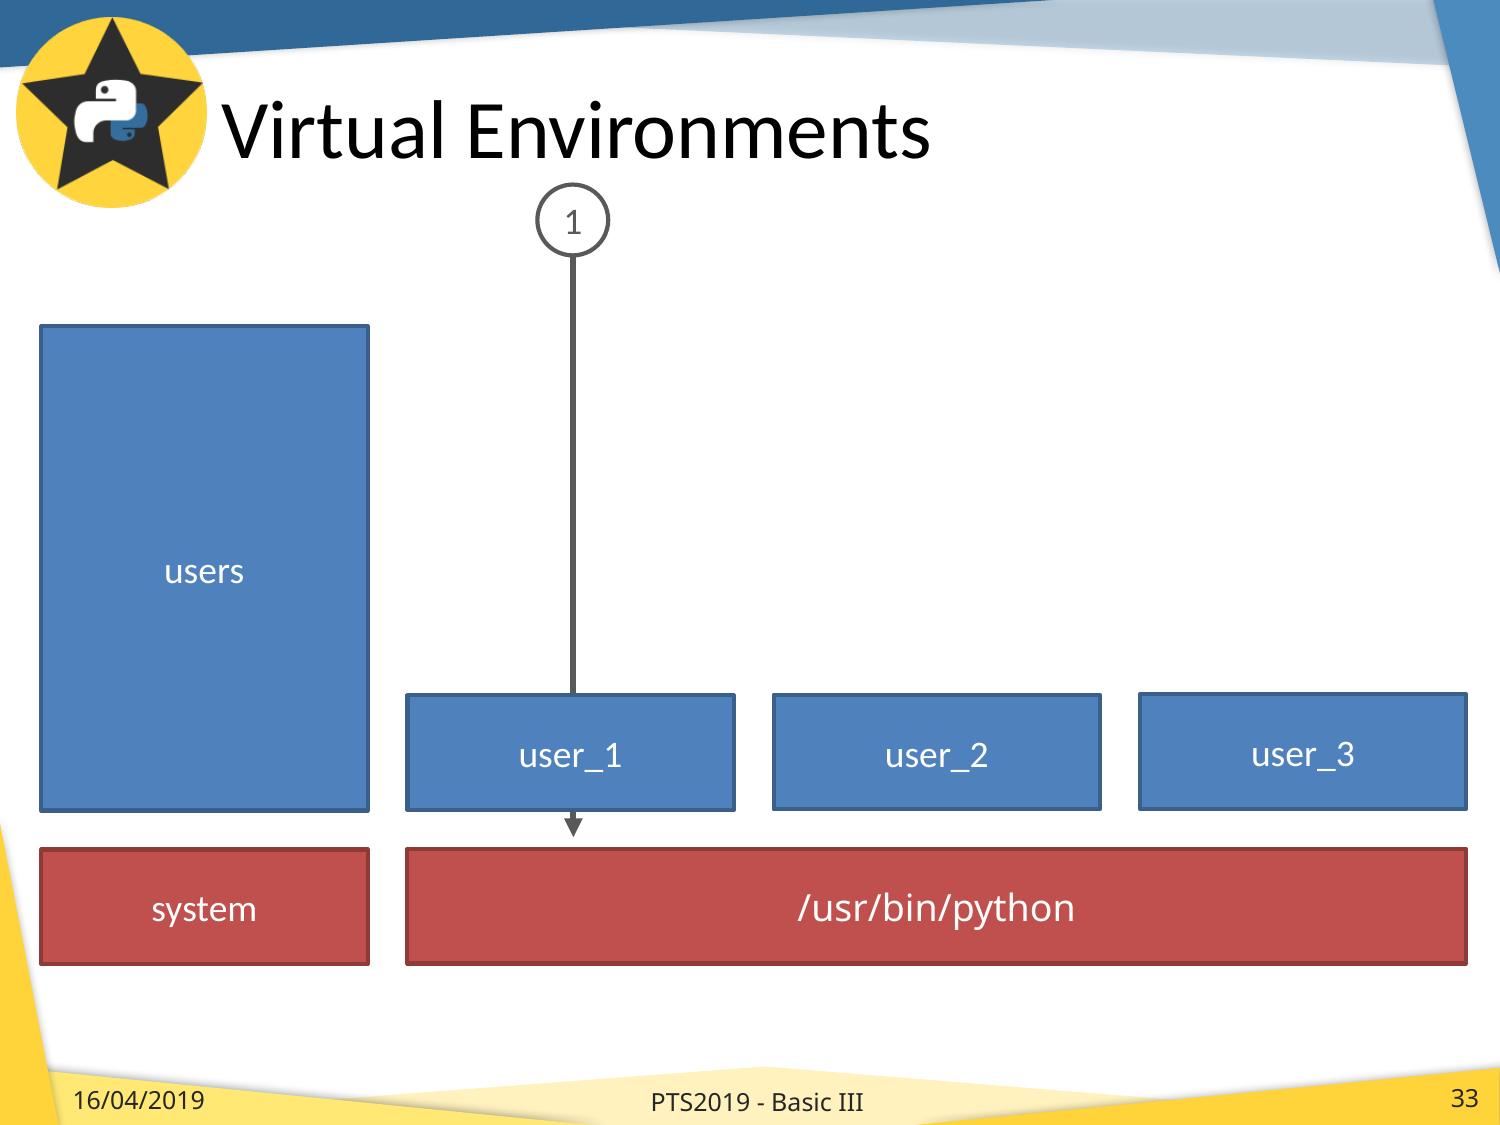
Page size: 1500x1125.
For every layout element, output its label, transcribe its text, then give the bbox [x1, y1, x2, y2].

text_box user_1 [577, 693, 736, 812]
text_box system [39, 847, 370, 966]
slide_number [57, 1082, 408, 1118]
slide_number 33 [1144, 1082, 1495, 1118]
text_box 1 [535, 182, 611, 258]
text_box /usr/bin/python [405, 847, 1468, 966]
footer PTS2019 - Basic III [520, 1071, 995, 1125]
text_box user_3 [1138, 692, 1468, 811]
text_box user_1 [405, 693, 568, 812]
text_box user_2 [772, 693, 1102, 811]
text_box users [39, 324, 370, 813]
picture [16, 17, 207, 208]
title Virtual Environments [206, 66, 1425, 185]
